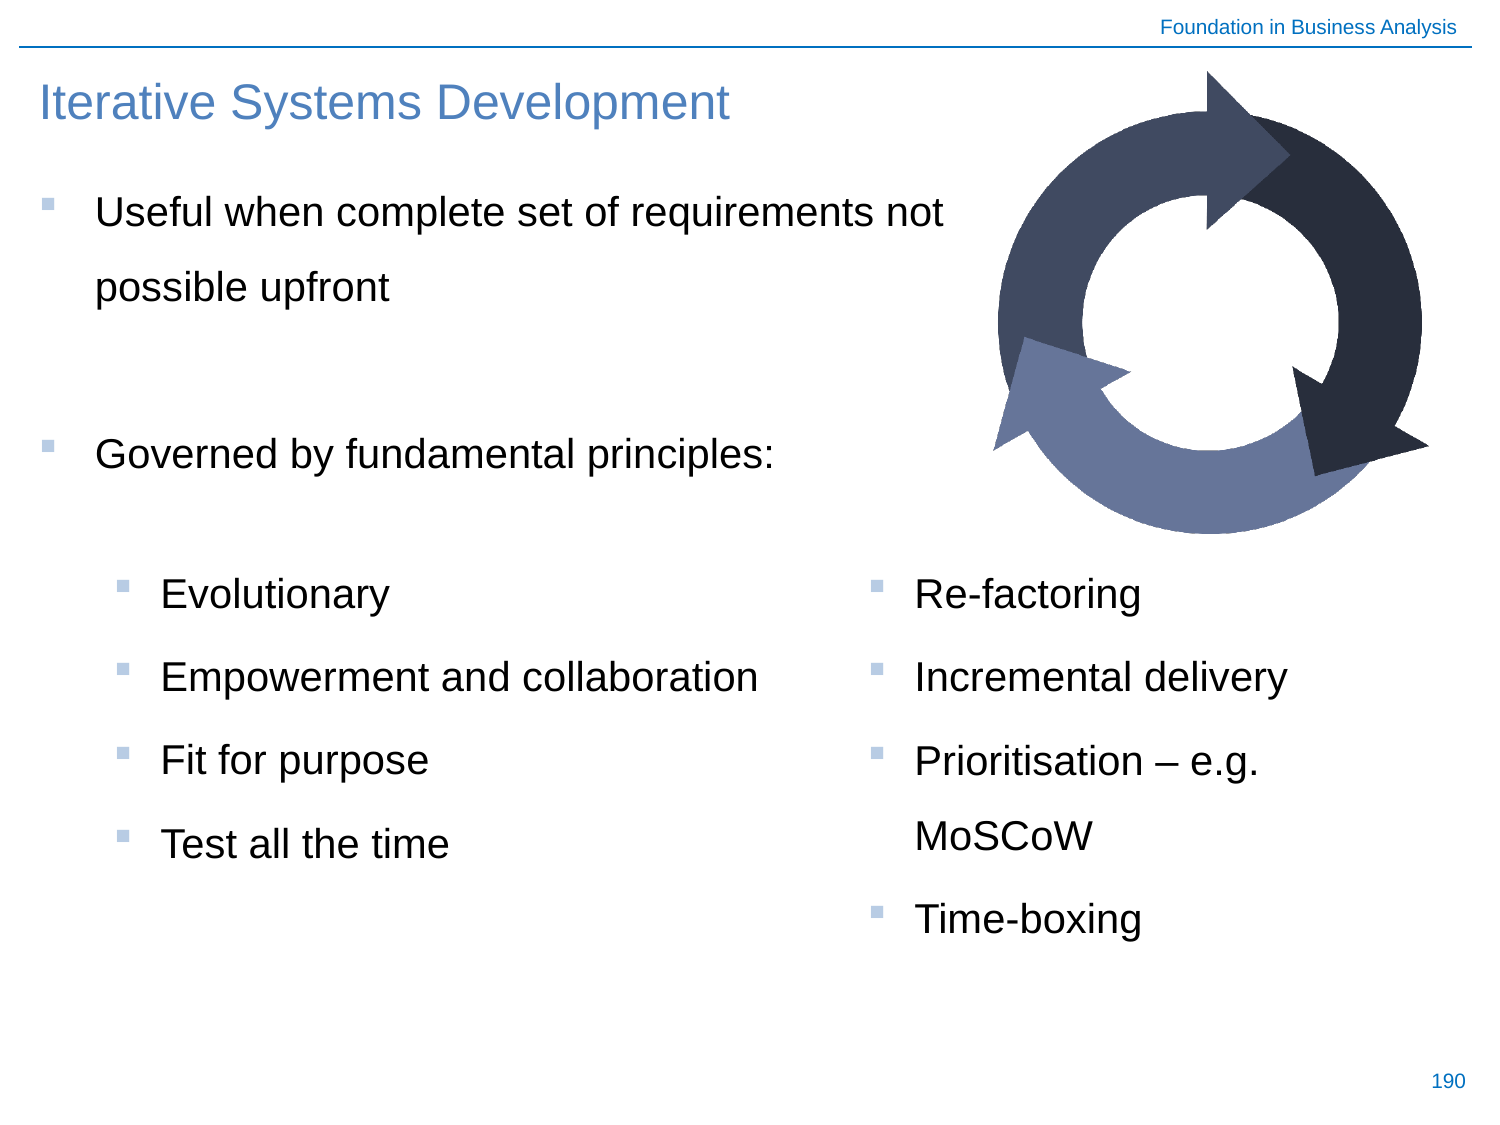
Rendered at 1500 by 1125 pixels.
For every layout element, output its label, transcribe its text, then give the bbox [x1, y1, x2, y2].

text_box Re-factoring Incremental delivery Prioritisation – e.g. MoSCoW Time-boxing [777, 533, 1465, 1072]
list Useful when complete set of requirements not possible upfront Governed by fundamental principles: [23, 152, 987, 533]
title Iterative Systems Development [23, 58, 1465, 141]
text_box Evolutionary Empowerment and collaboration Fit for purpose Test all the time [23, 533, 777, 915]
picture [993, 71, 1429, 535]
